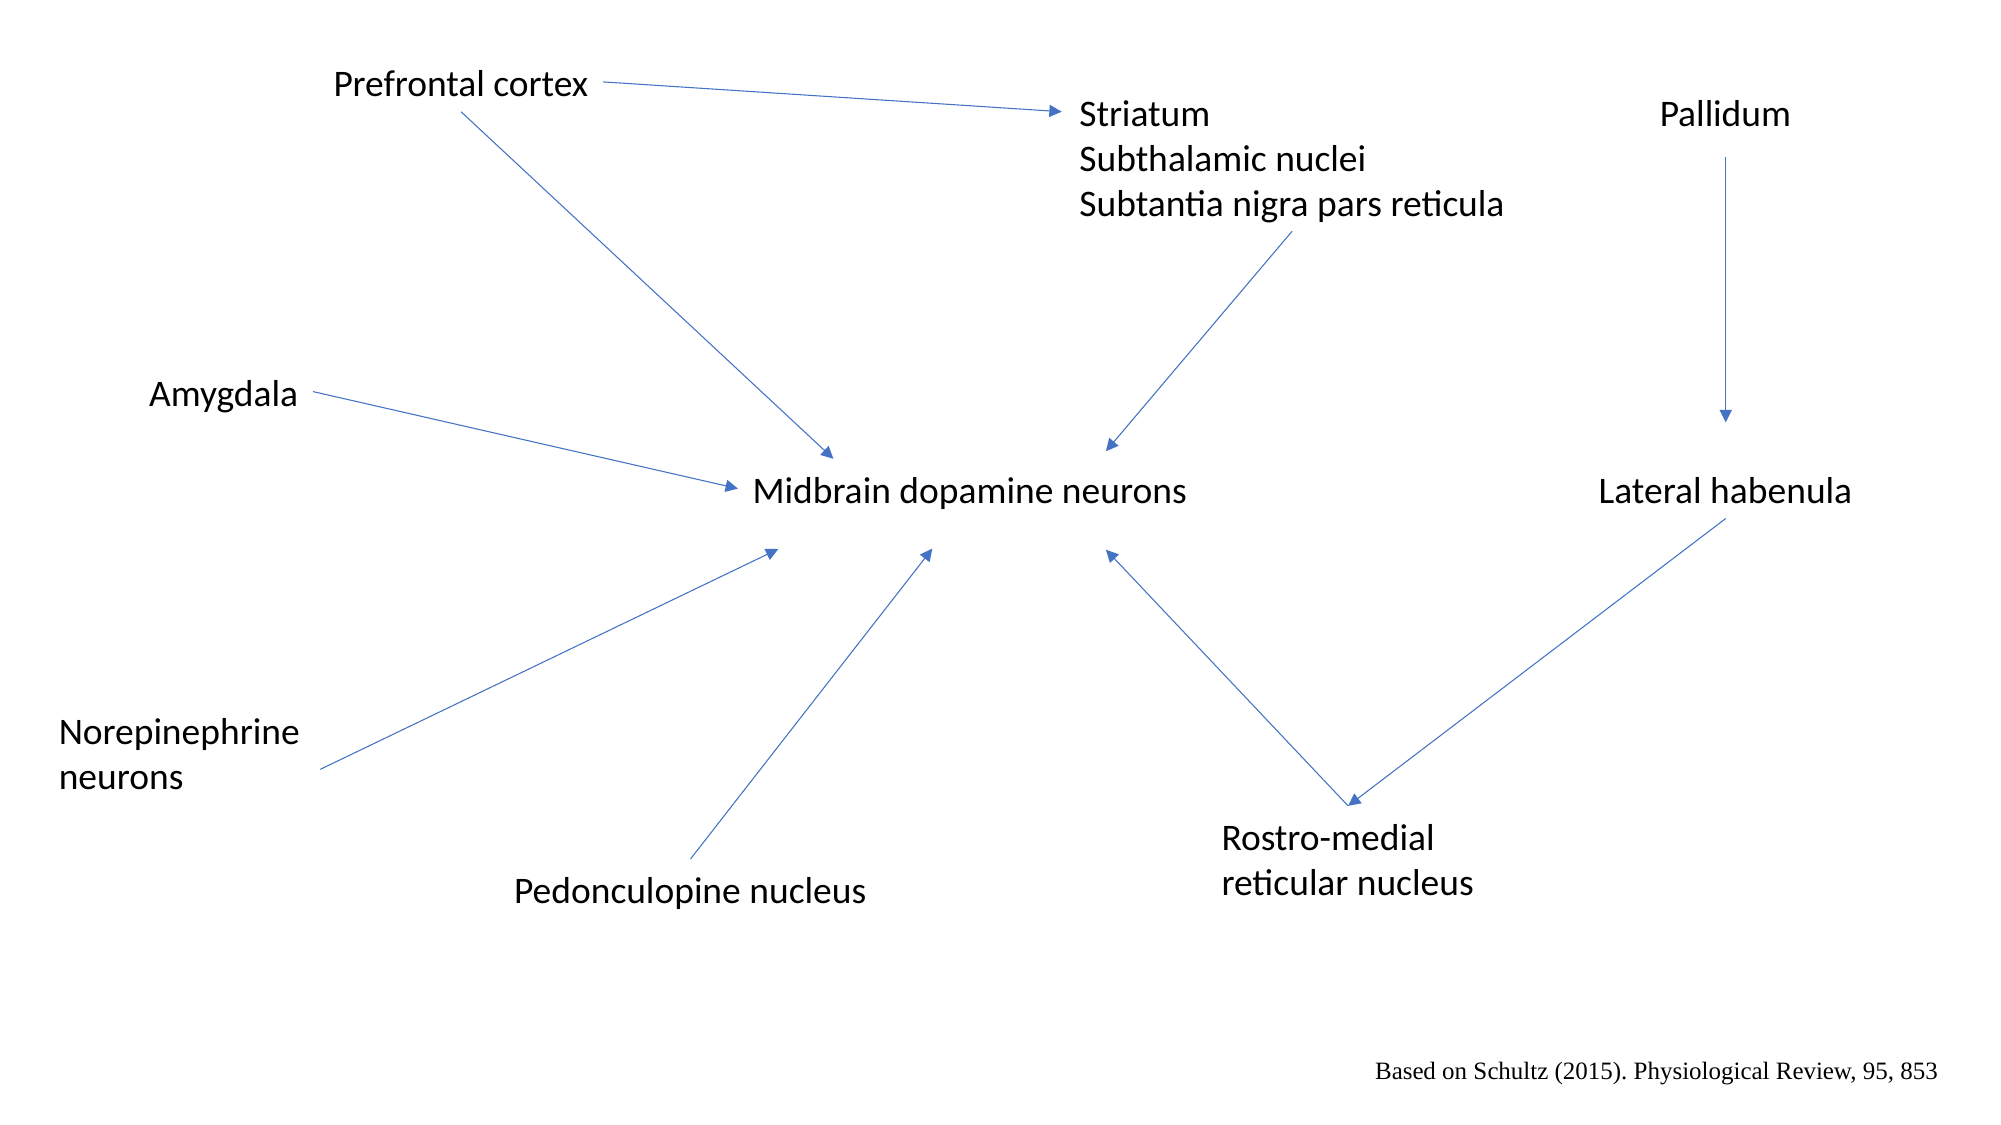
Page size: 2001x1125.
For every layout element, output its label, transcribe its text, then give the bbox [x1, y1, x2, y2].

text_box Norepinephrine neurons [44, 699, 316, 805]
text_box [605, 82, 1062, 112]
text_box Rostro-medial reticular nucleus [1206, 806, 1490, 911]
text_box Pedonculopine nucleus [499, 858, 882, 919]
text_box Prefrontal cortex [318, 52, 604, 112]
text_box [314, 391, 736, 490]
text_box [1105, 232, 1293, 452]
text_box Pallidum [1645, 81, 1807, 142]
text_box Midbrain dopamine neurons [737, 458, 1203, 519]
text_box Lateral habenula [1583, 458, 1868, 519]
text_box Striatum Subthalamic nuclei Subtantia nigra pars reticula [1064, 81, 1520, 232]
text_box Amygdala [134, 361, 314, 422]
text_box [690, 548, 933, 859]
text_box Based on Schultz (2015). Physiological Review, 95, 853 [1360, 1046, 1954, 1092]
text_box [1348, 519, 1726, 806]
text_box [461, 111, 834, 459]
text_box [1105, 549, 1349, 806]
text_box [320, 549, 690, 770]
